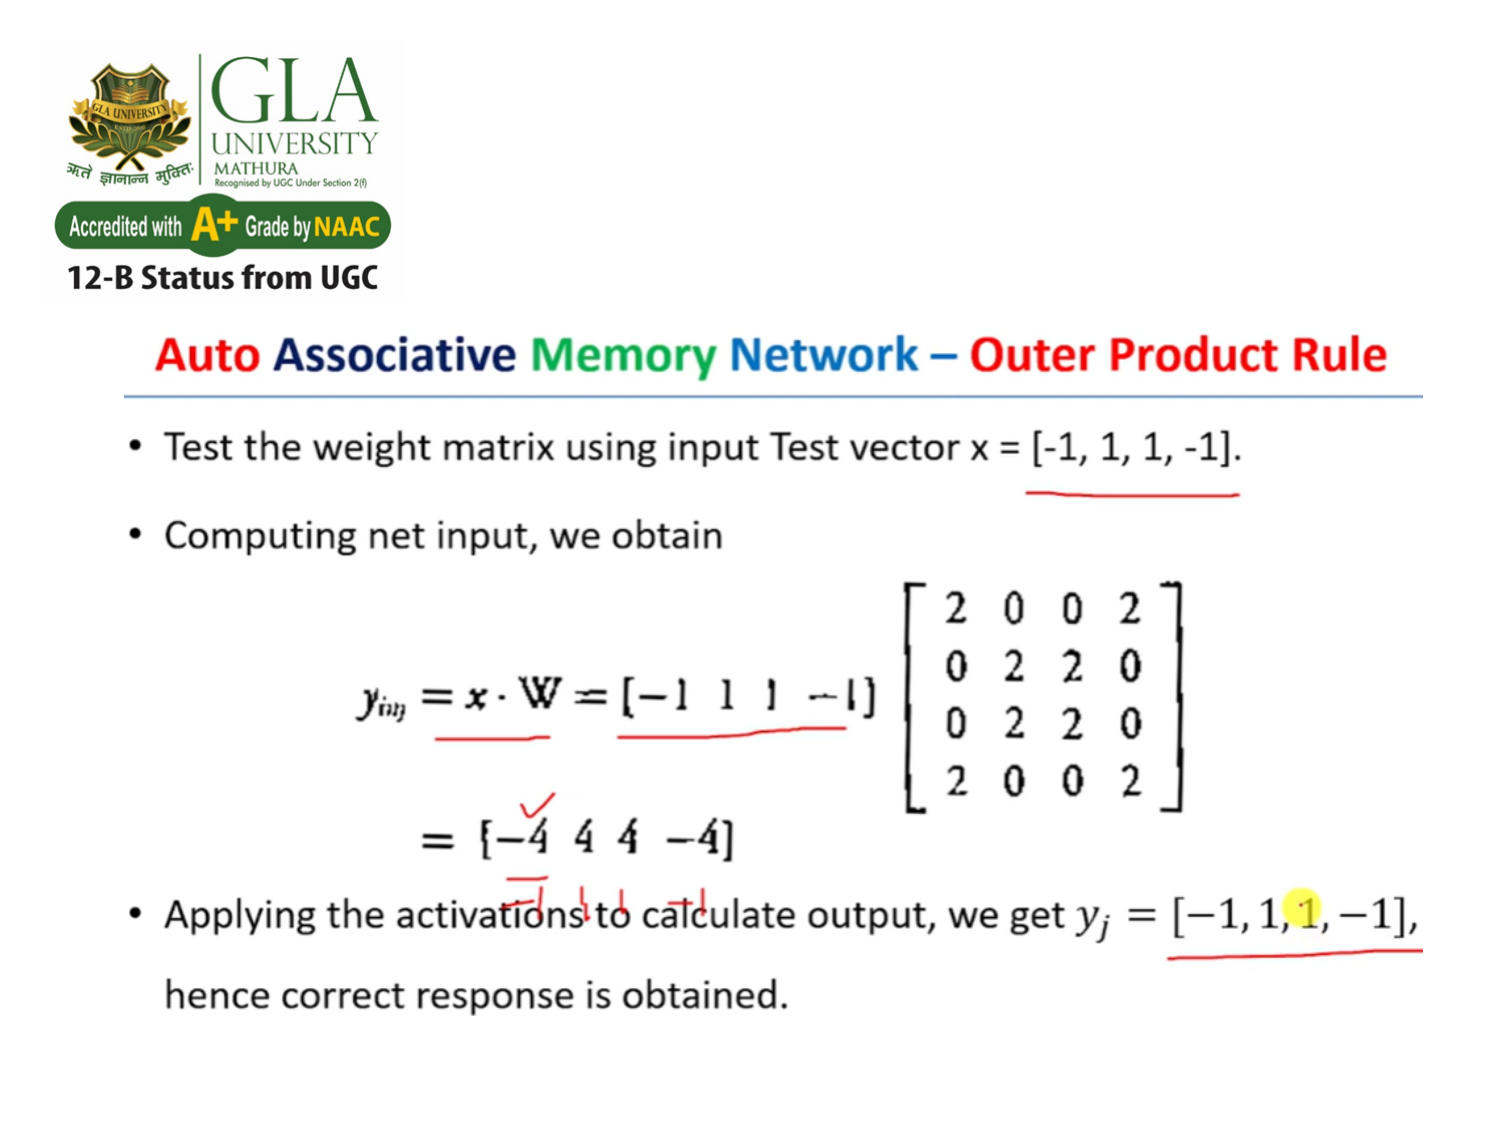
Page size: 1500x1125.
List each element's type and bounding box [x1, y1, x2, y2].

picture [41, 40, 1424, 1016]
